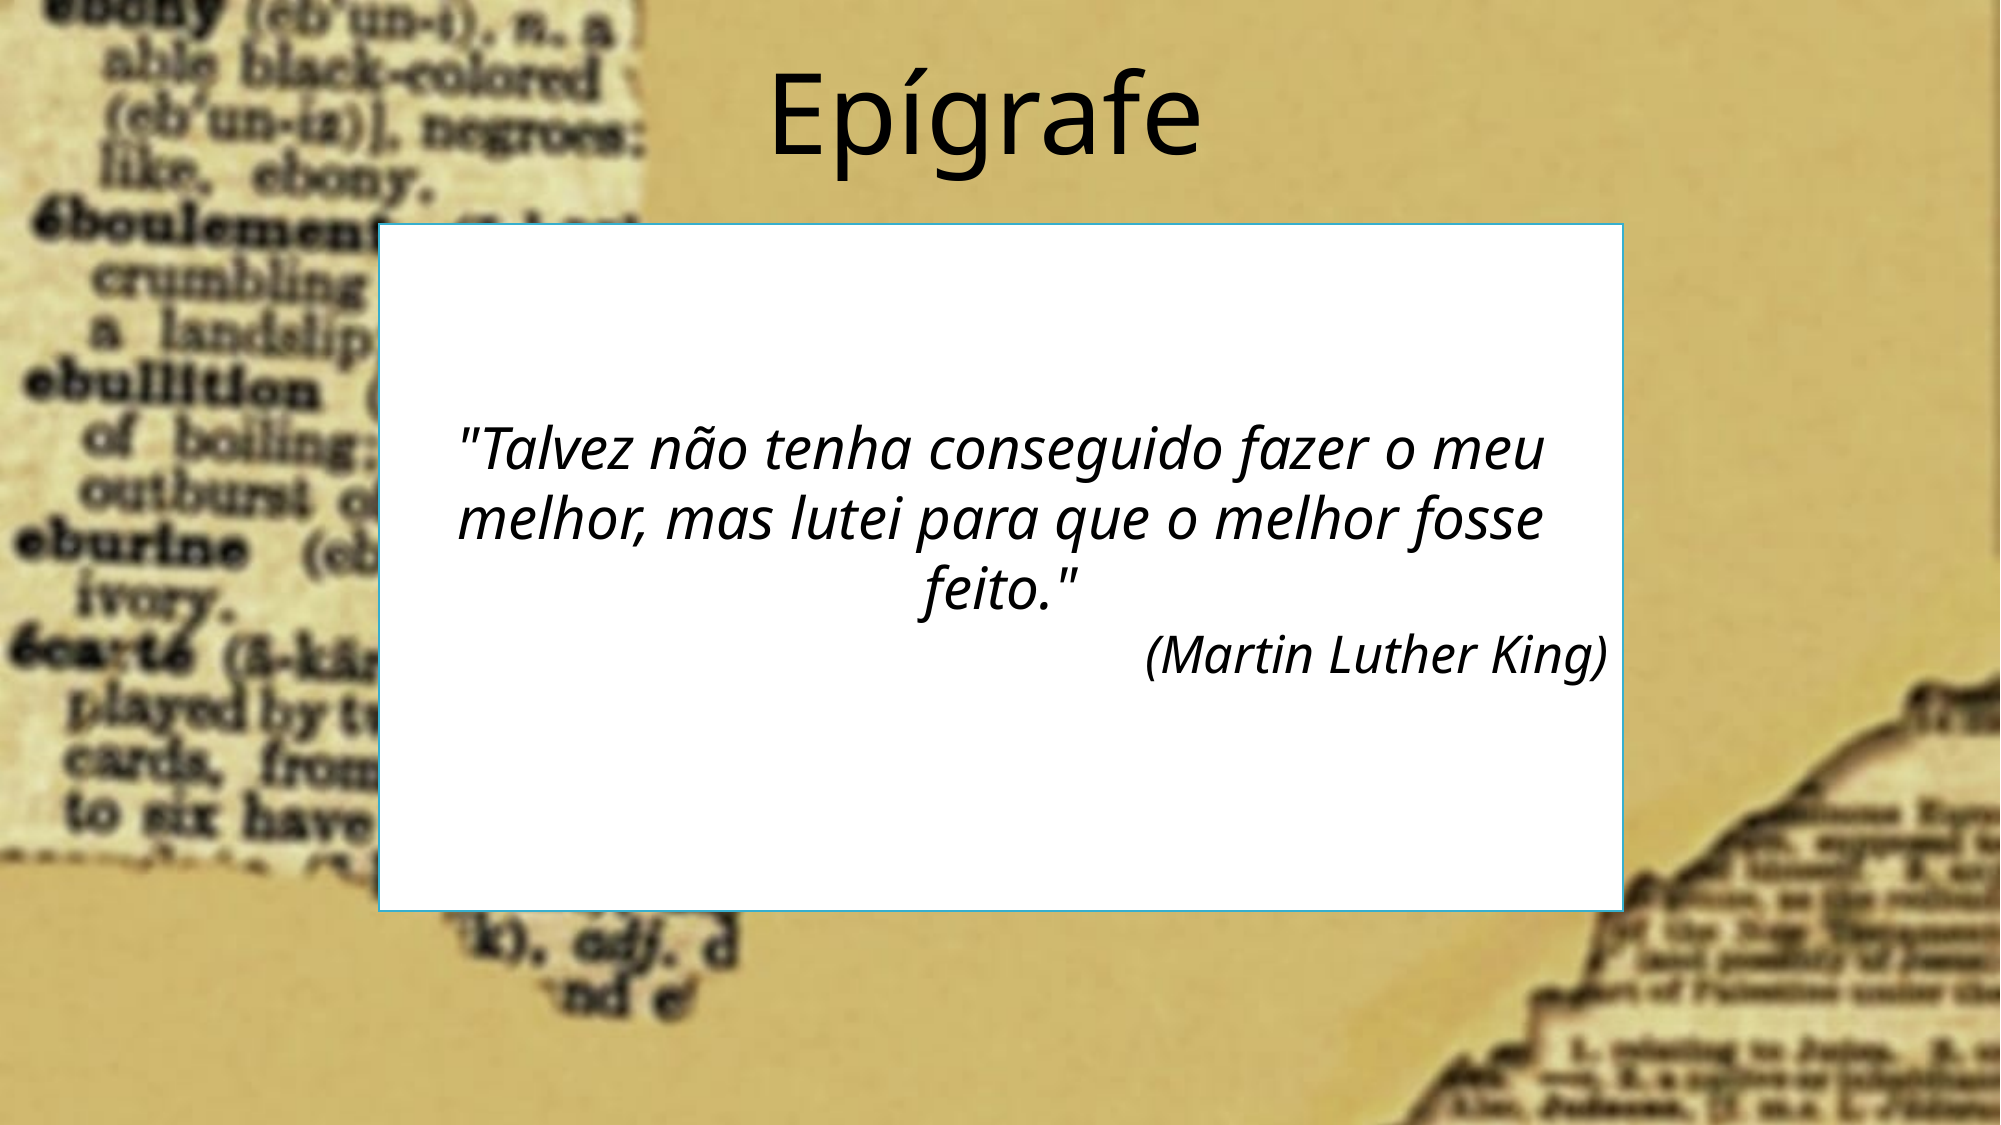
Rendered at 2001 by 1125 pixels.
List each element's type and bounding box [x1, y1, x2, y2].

list [0, 0, 2000, 1125]
